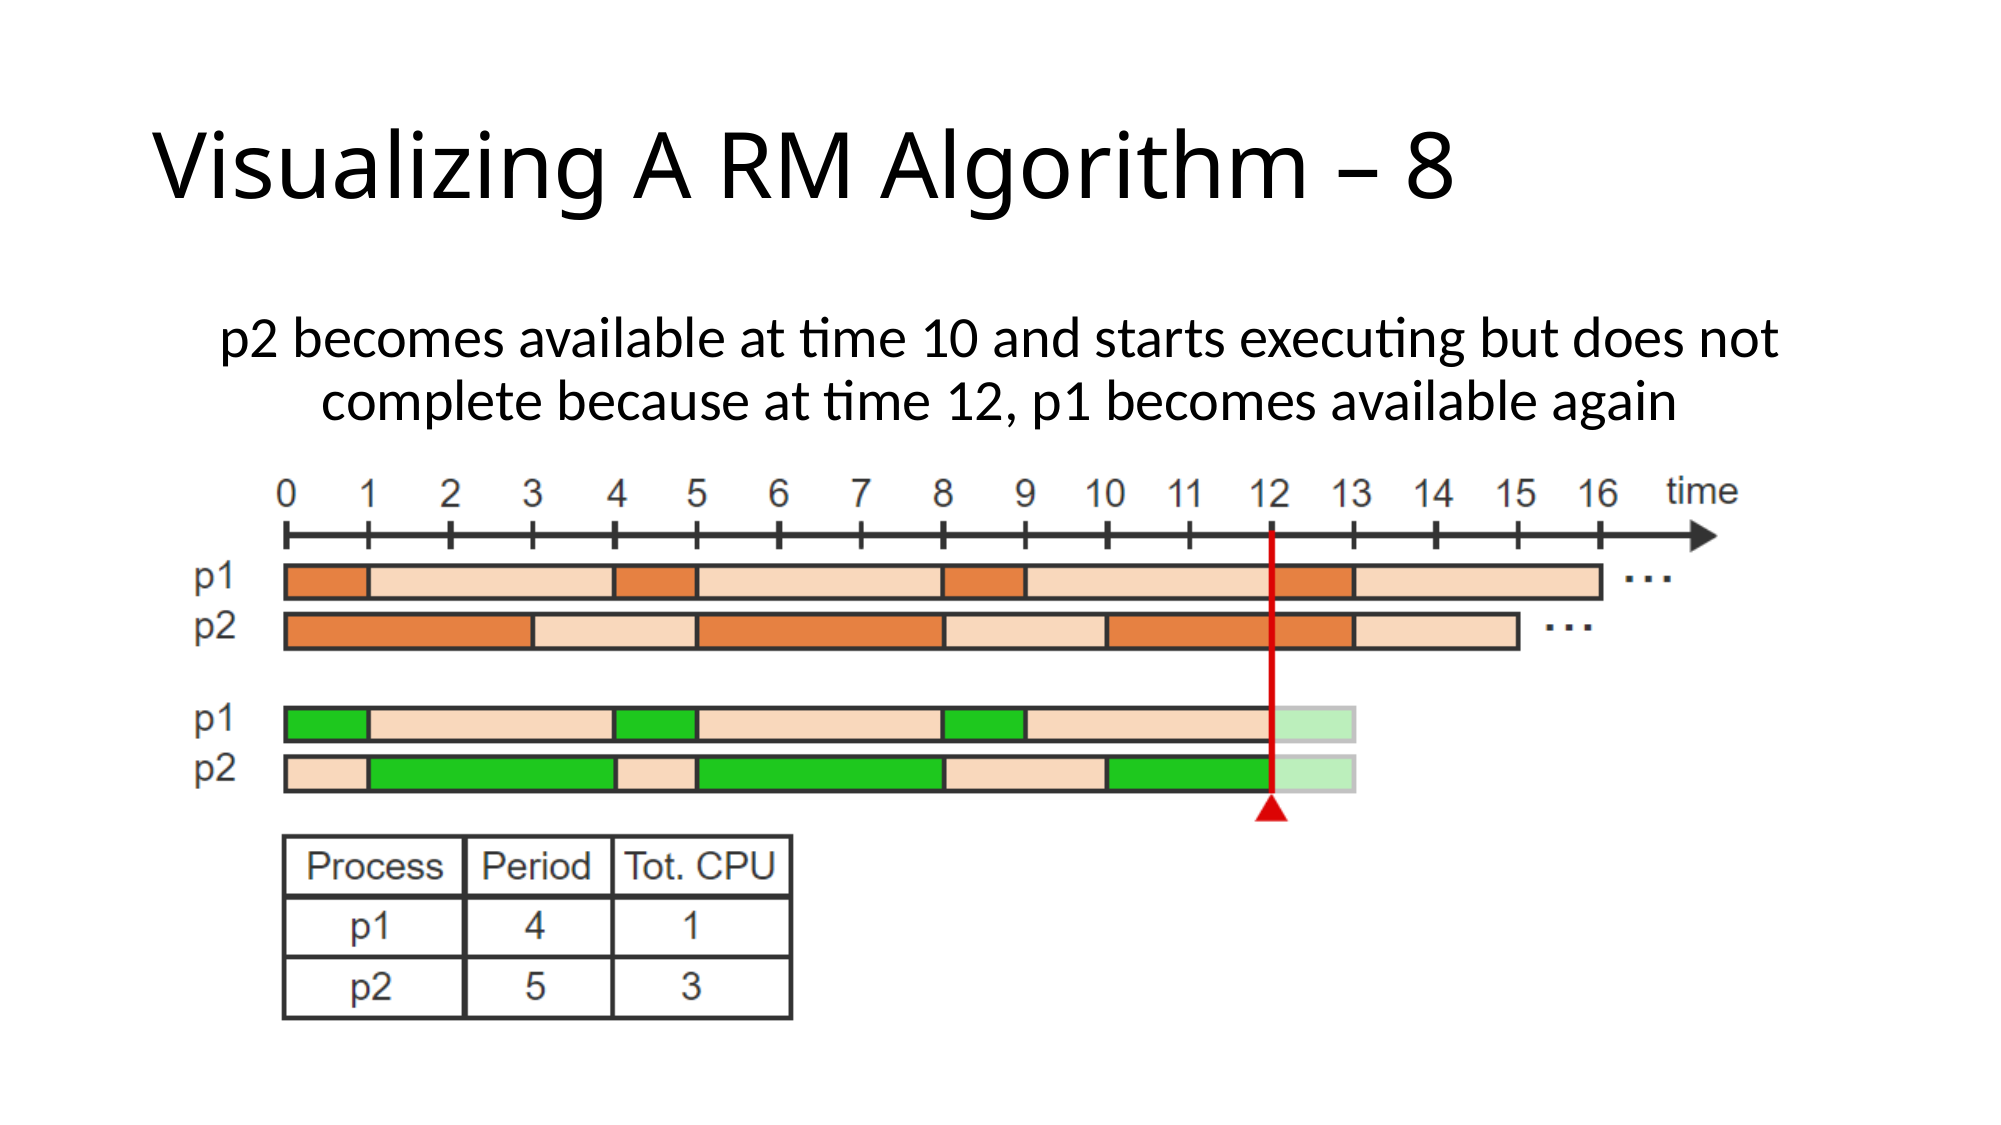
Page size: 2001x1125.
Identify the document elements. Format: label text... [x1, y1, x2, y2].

picture [171, 454, 1829, 1066]
list p2 becomes available at time 10 and starts executing but does not complete because at time 12, p1 becomes available again [137, 299, 1863, 446]
title Visualizing A RM Algorithm – 8 [137, 59, 1863, 278]
